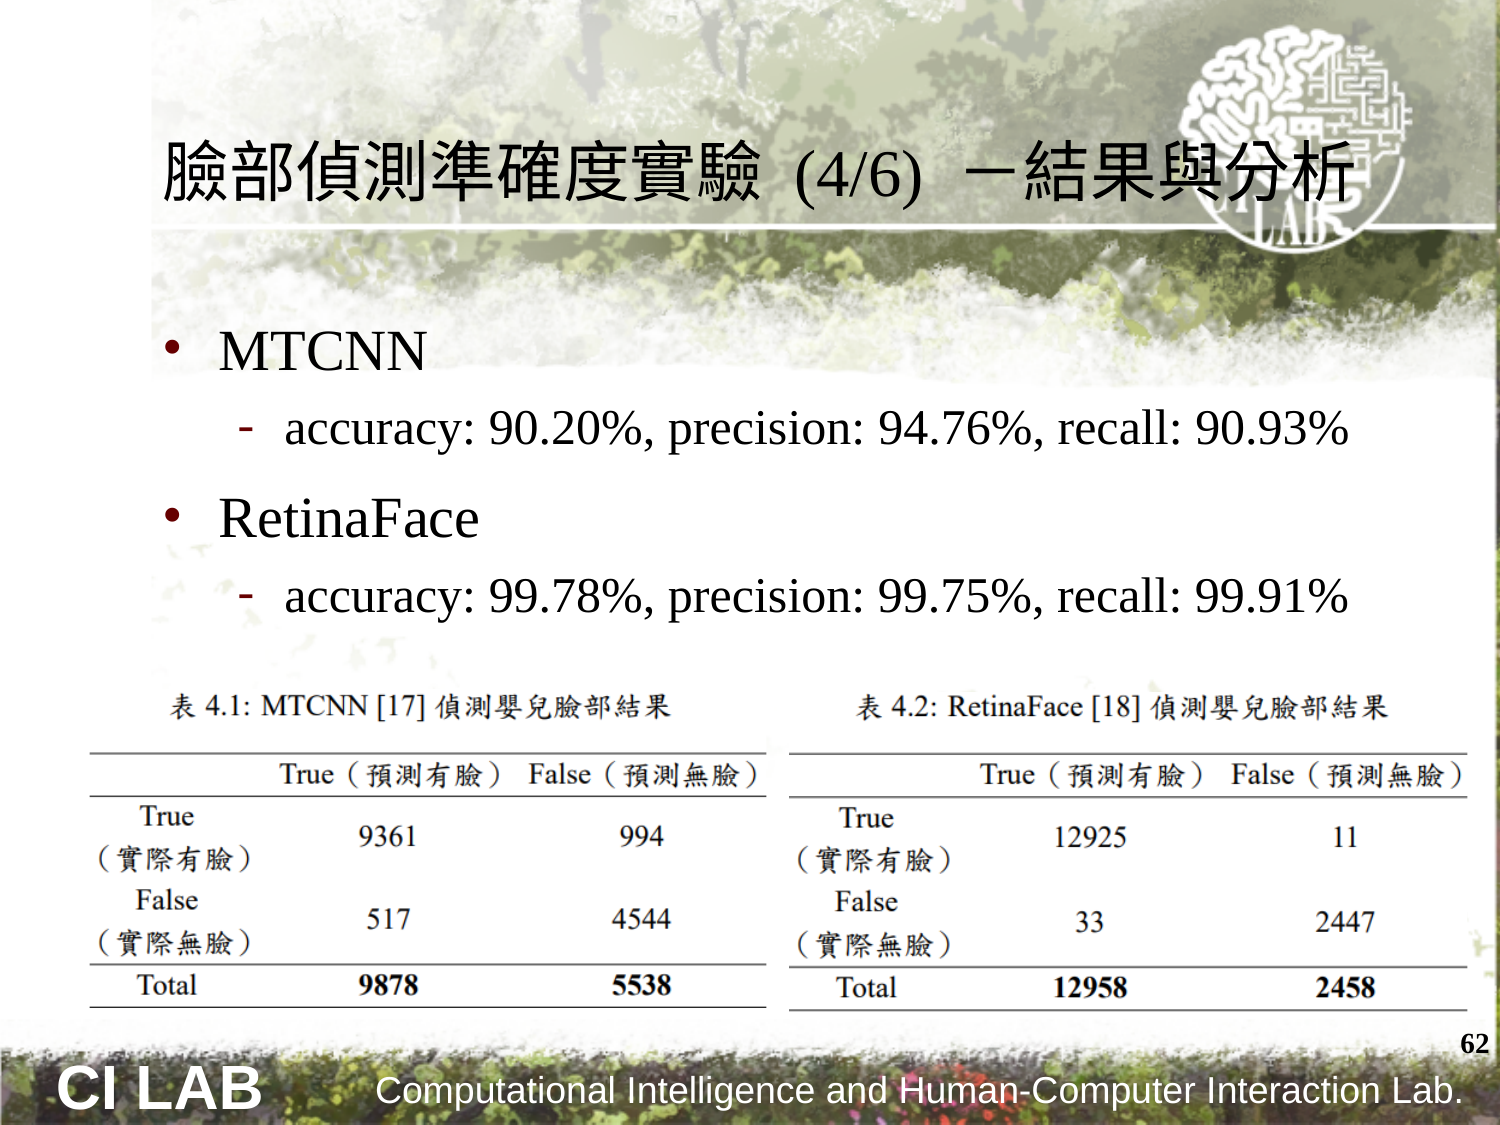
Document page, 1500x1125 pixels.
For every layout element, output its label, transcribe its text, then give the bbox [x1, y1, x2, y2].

picture [0, 0, 1500, 1125]
title 臉部偵測準確度實驗 (4/6) －結果與分析 [147, 31, 1448, 219]
text_box MTCNN accuracy: 90.20%, precision: 94.76%, recall: 90.93% RetinaFace accuracy: 99.78%, precision: 99.75%, recall: 99.91% [147, 304, 1410, 961]
slide_number 62 [1426, 985, 1500, 1067]
